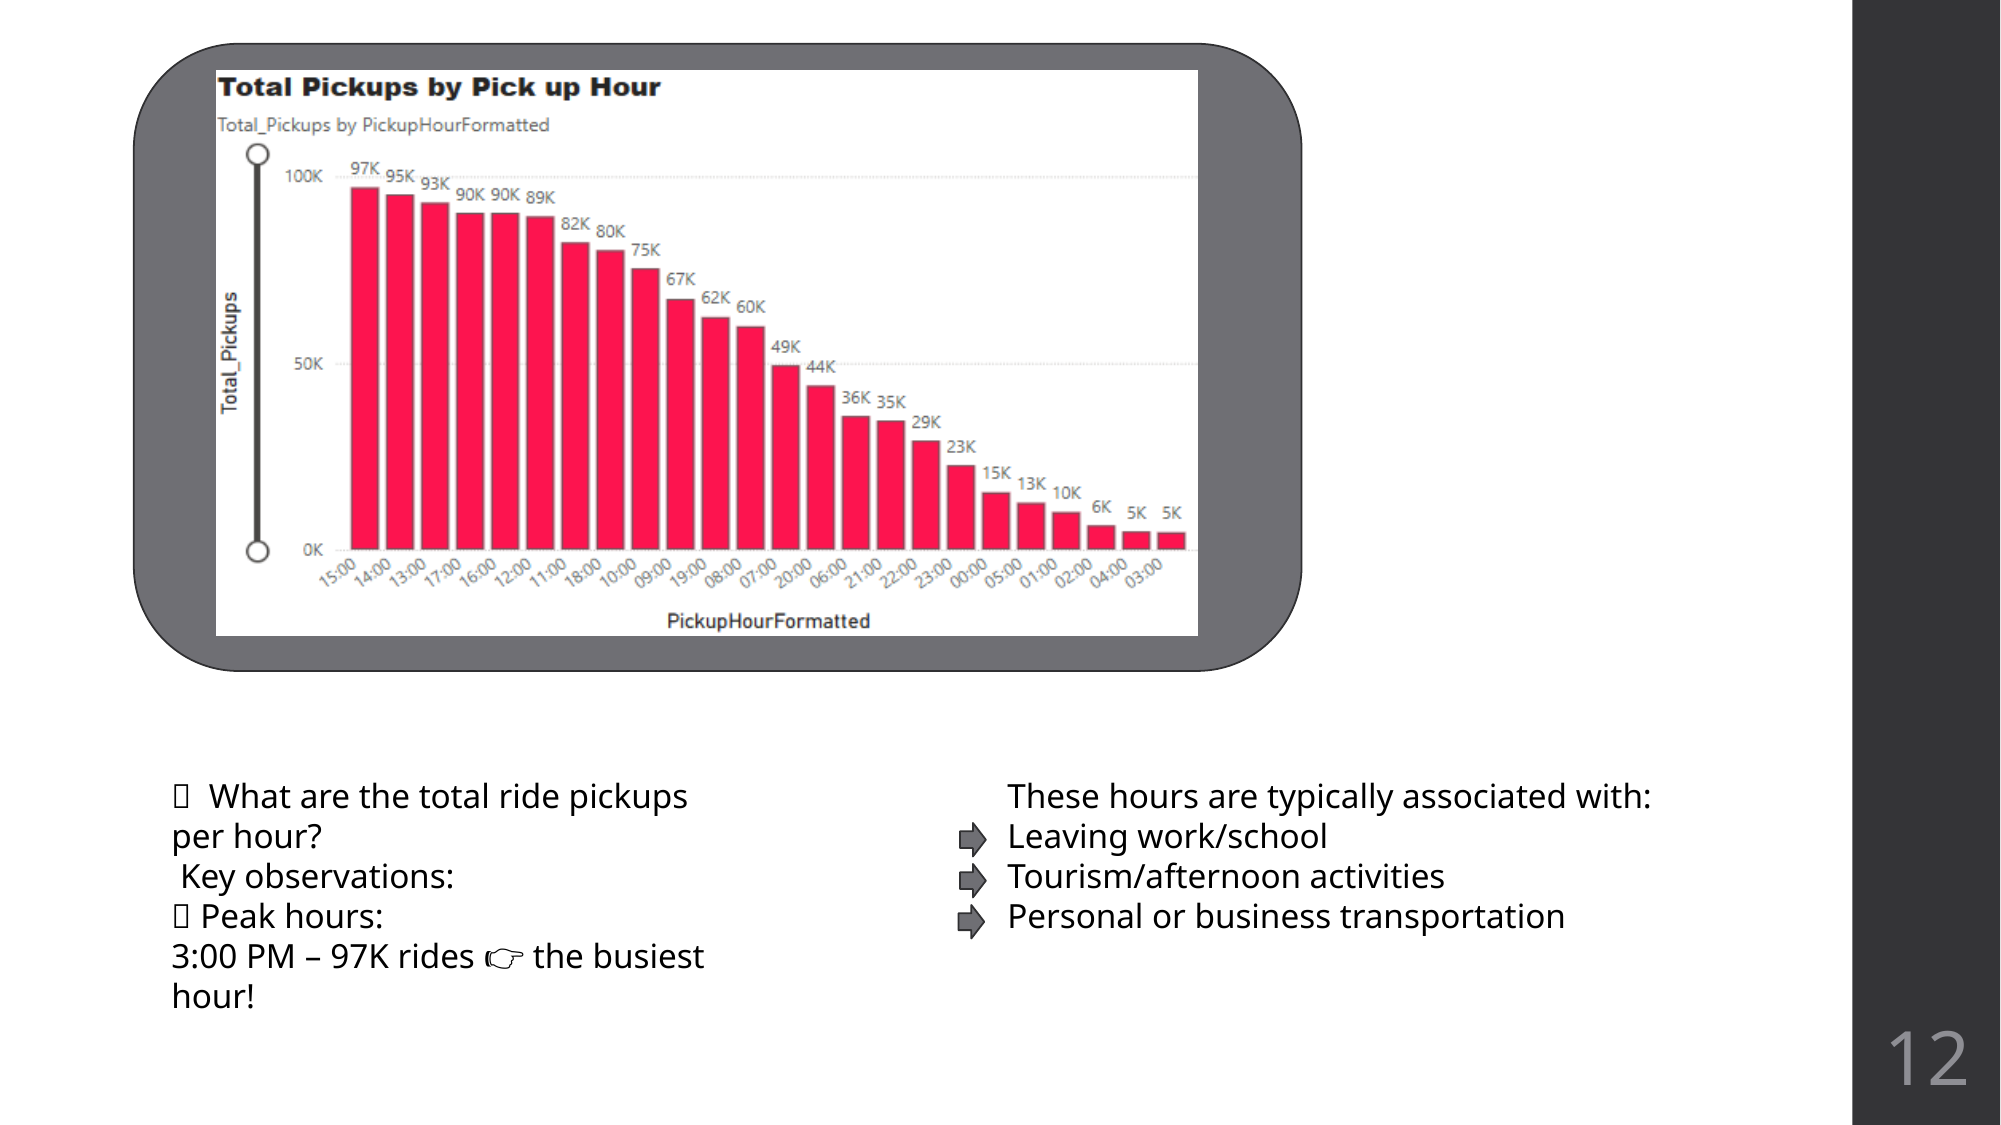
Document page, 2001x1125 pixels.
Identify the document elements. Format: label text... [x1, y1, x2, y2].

slide_number 12 [1852, 1012, 2000, 1110]
text_box [957, 904, 985, 940]
text_box [959, 863, 987, 899]
text_box These hours are typically associated with: Leaving work/school Tourism/afternoon activities Personal or business transportation [992, 768, 2000, 943]
text_box [959, 822, 987, 858]
text_box 💡 What are the total ride pickups per hour? Key observations: 🔝 Peak hours: 3:00 PM – 97K rides 👉 the busiest hour! [156, 768, 765, 1023]
picture [215, 70, 1198, 636]
text_box [132, 42, 1303, 672]
